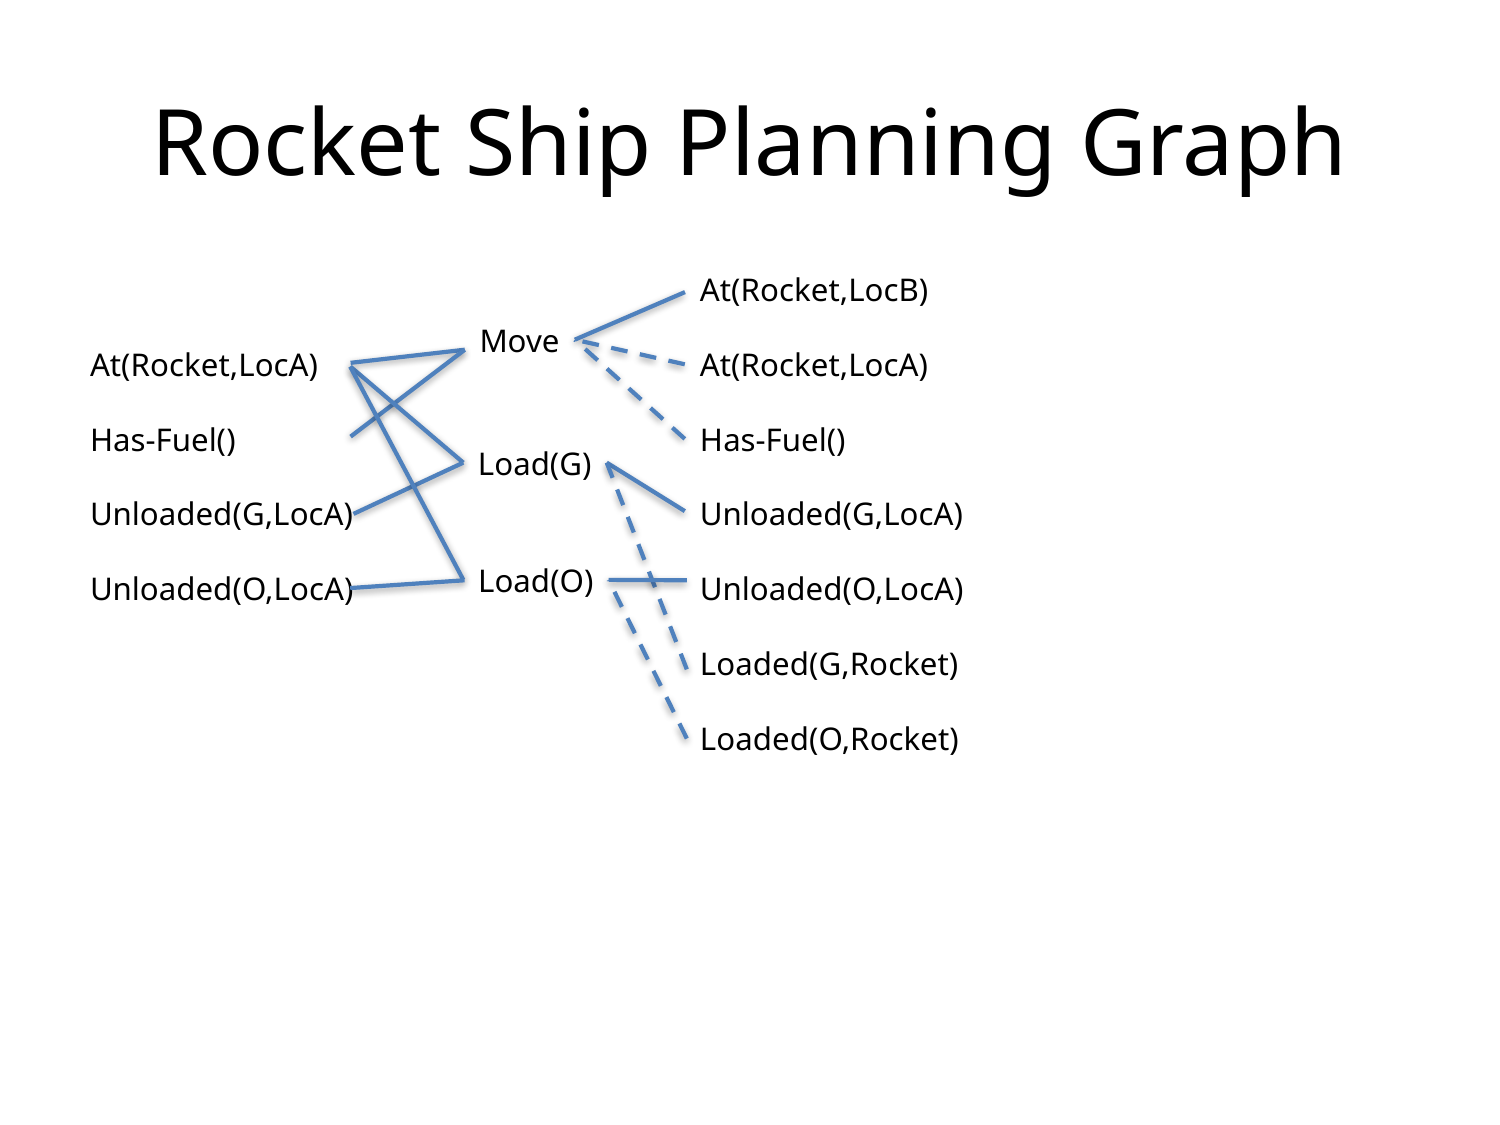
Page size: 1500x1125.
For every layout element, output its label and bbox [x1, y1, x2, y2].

title [75, 45, 1425, 233]
text_box [349, 262, 1038, 1032]
list [75, 262, 428, 1032]
